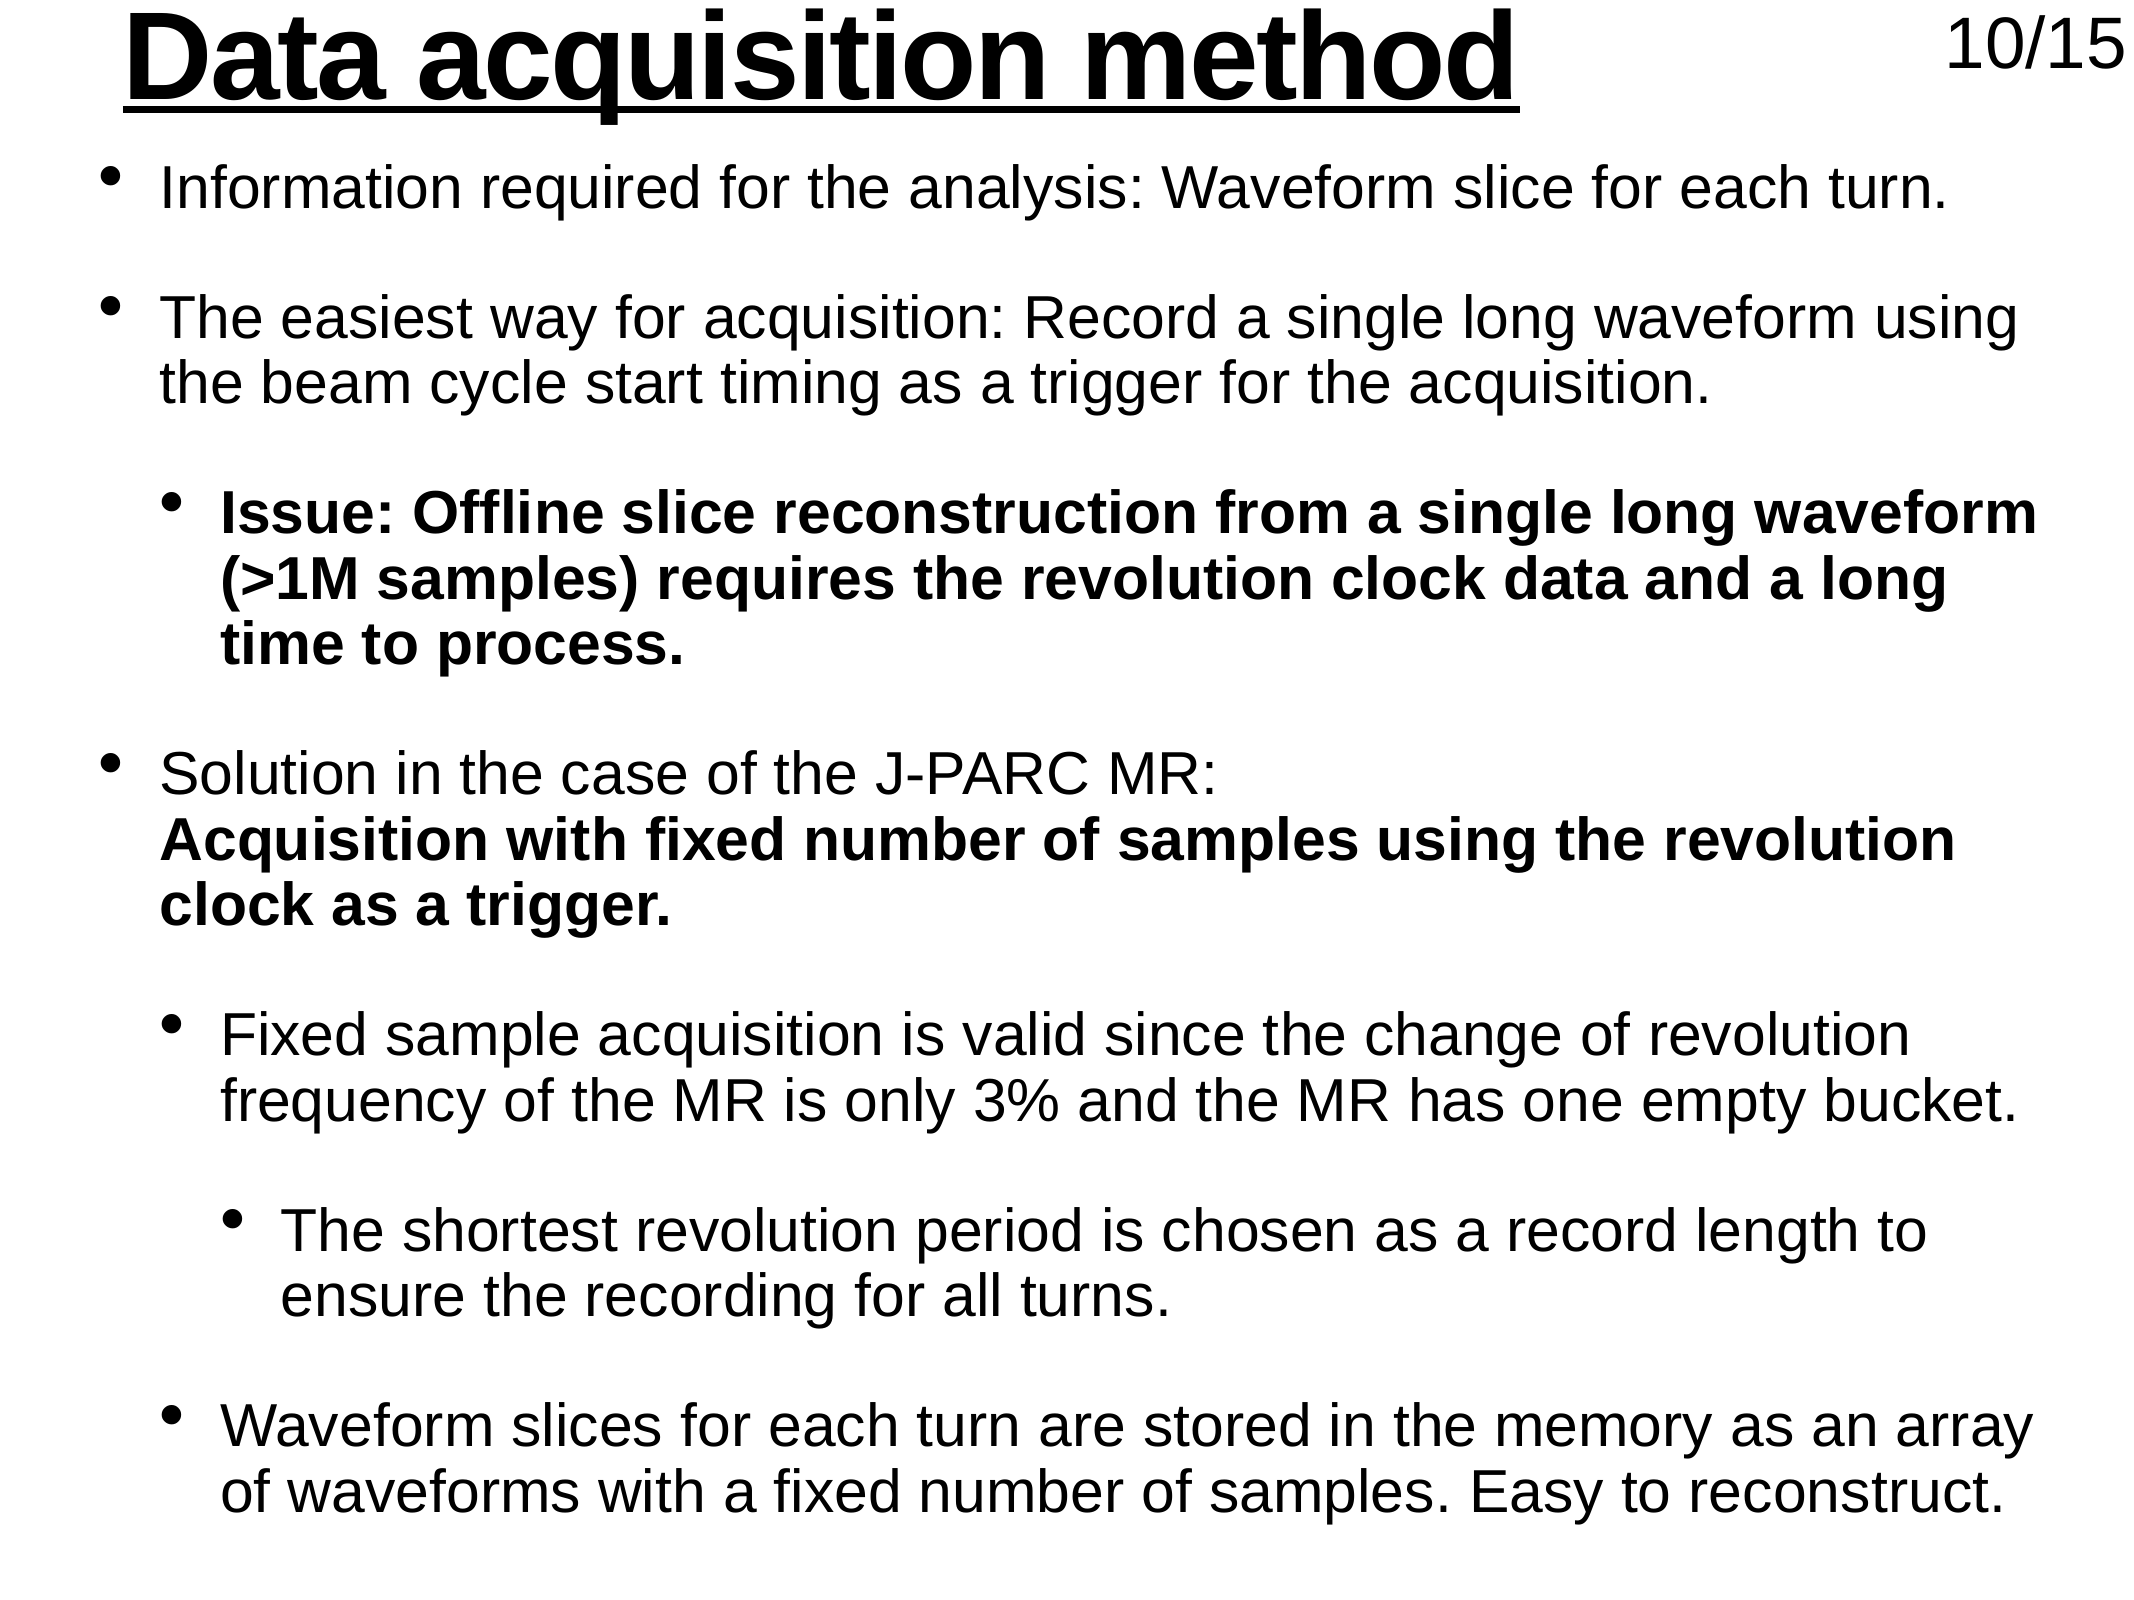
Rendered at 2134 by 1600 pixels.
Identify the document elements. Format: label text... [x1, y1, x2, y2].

list Information required for the analysis: Waveform slice for each turn. The easiest way for acquisition: Record a single long waveform using the beam cycle start timing as a trigger for the acquisition. Issue: Offline slice reconstruction from a single long waveform (>1M samples) requires the revolution clock data and a long time to process. Solution in the case of the J-PARC MR: Acquisition with fixed number of samples using the revolution clock as a trigger. Fixed sample acquisition is valid since the change of revolution frequency of the MR is only 3% and the MR has one empty bucket. The shortest revolution period is chosen as a record length to ensure the recording for all turns. Waveform slices for each turn are stored in the memory as an array of waveforms with a fixed number of samples. Easy to reconstruct. [90, 147, 2097, 1557]
title Data acquisition method [114, 0, 2020, 163]
text_box 10/15 [1936, 0, 2134, 91]
